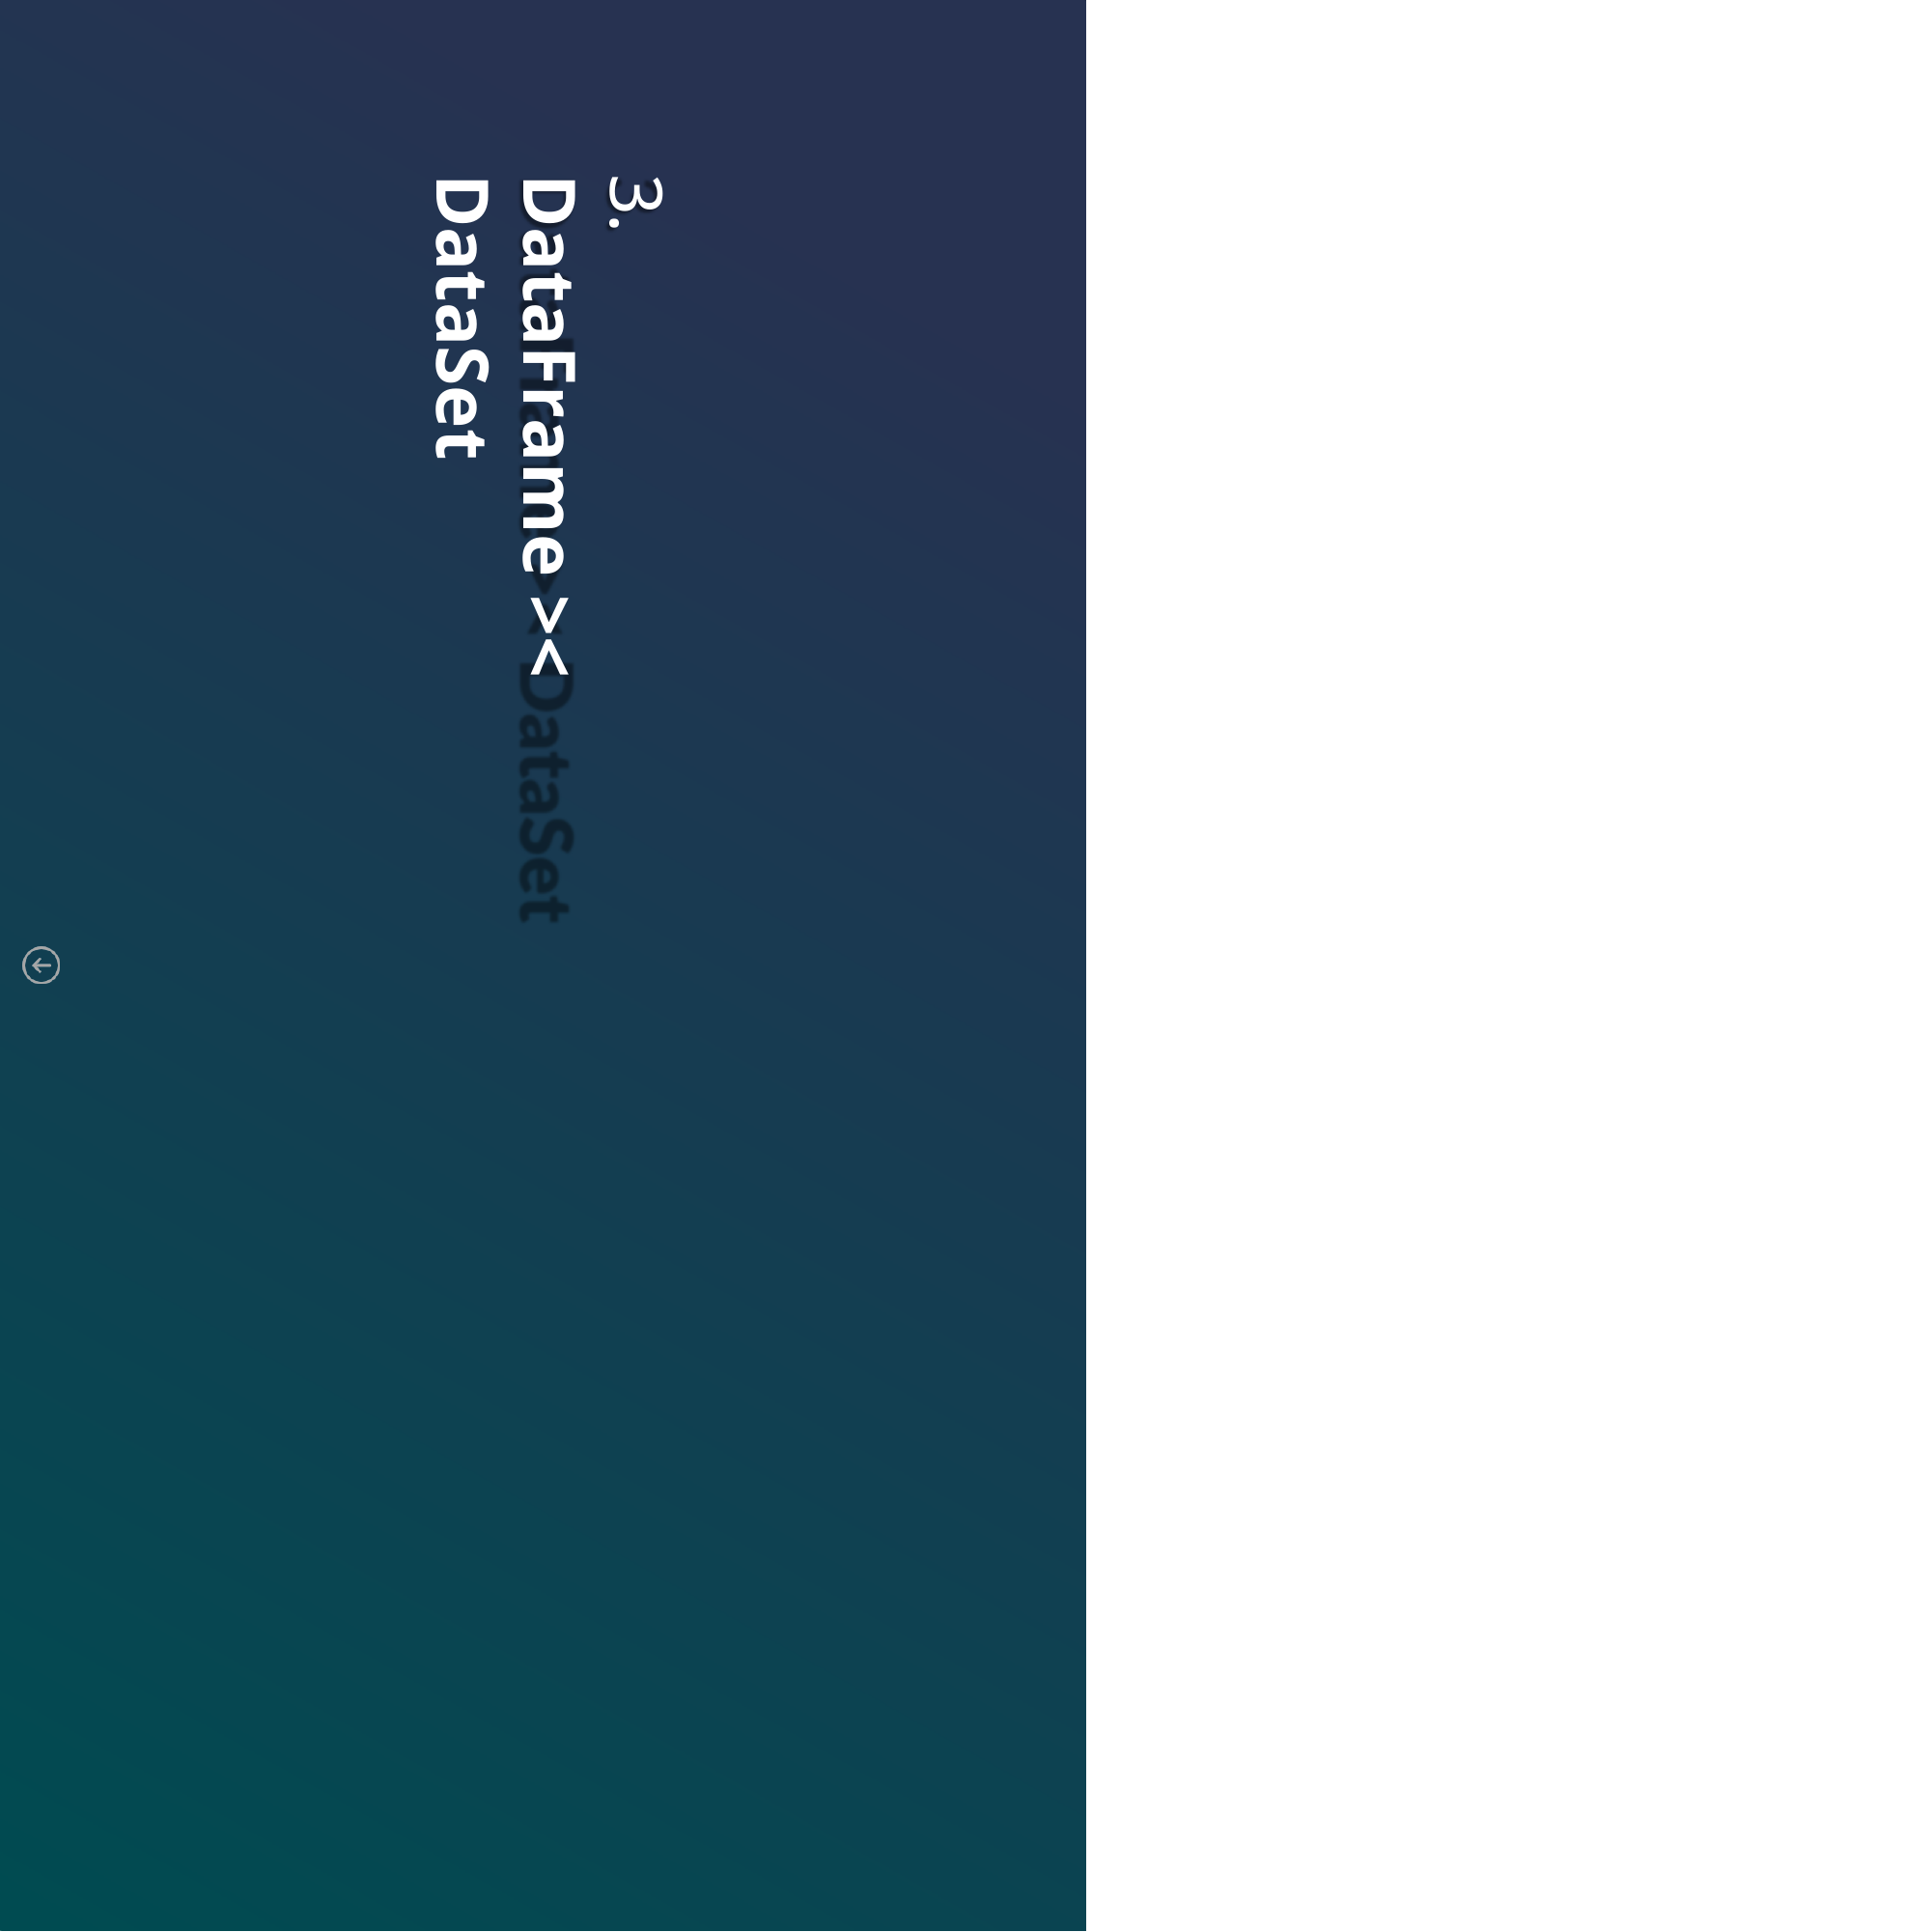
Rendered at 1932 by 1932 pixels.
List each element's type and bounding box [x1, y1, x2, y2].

text_box [0, 0, 1087, 1931]
